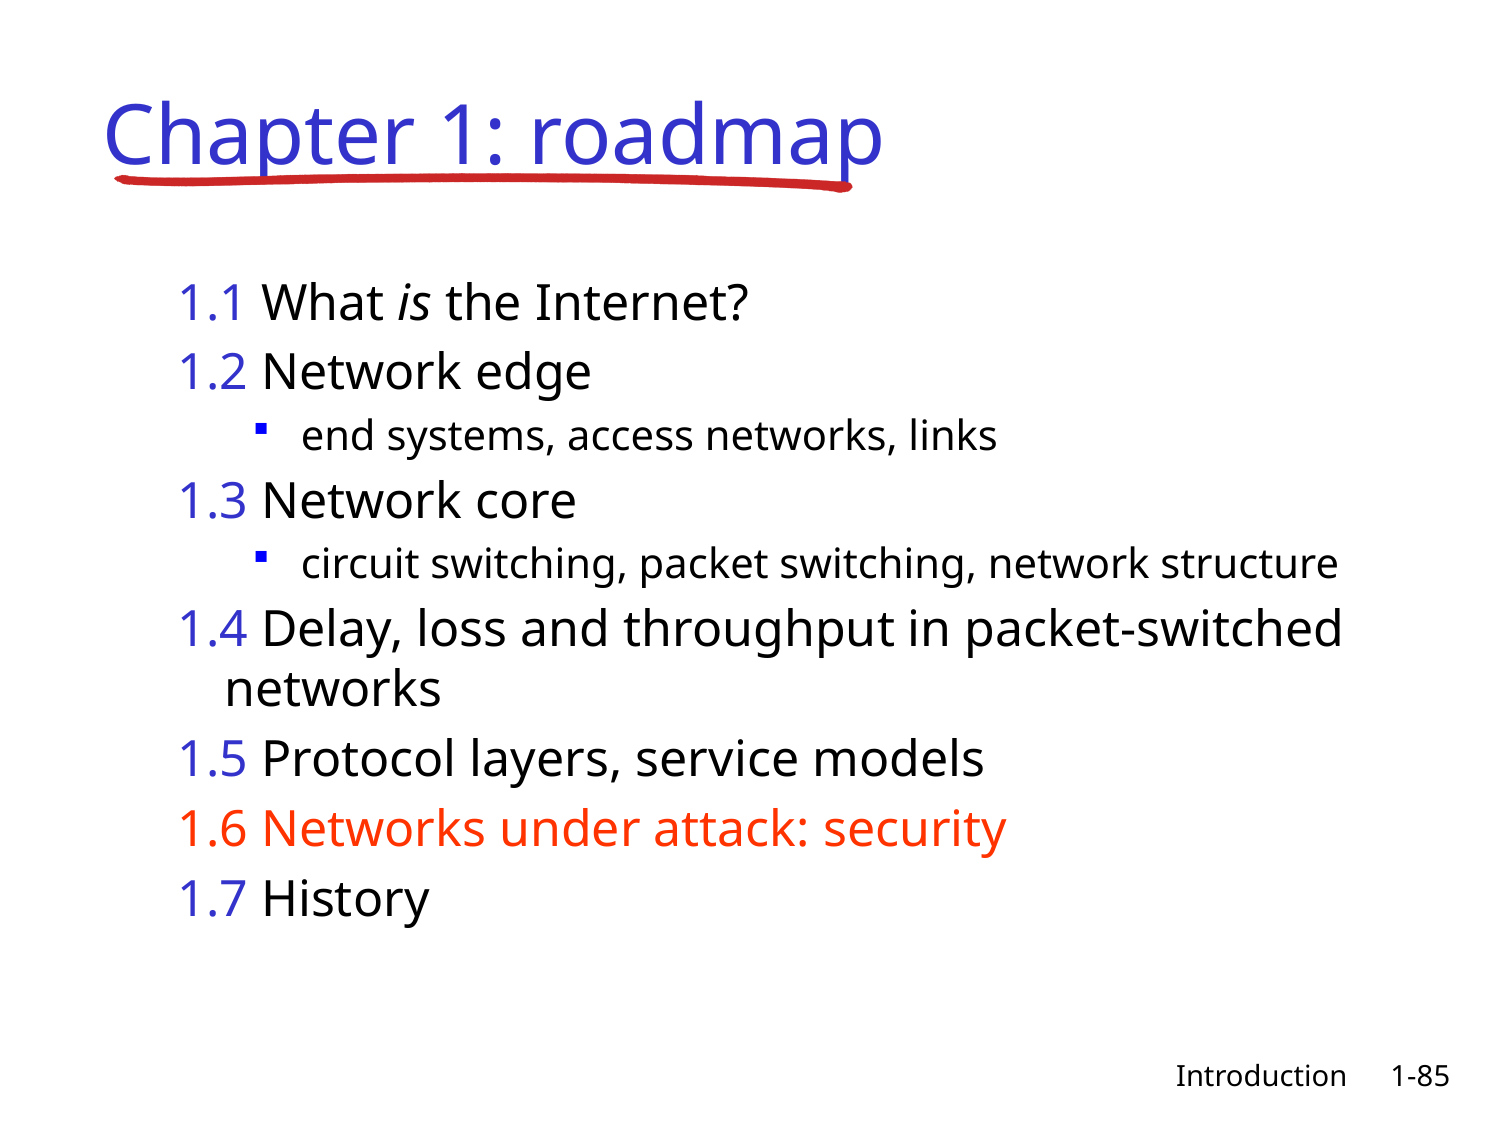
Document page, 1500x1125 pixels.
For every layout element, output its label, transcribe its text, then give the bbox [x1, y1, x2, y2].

list 1.1 What is the Internet? 1.2 Network edge end systems, access networks, links 1.3 Network core circuit switching, packet switching, network structure 1.4 Delay, loss and throughput in packet-switched networks 1.5 Protocol layers, service models 1.6 Networks under attack: security 1.7 History [87, 262, 1435, 1026]
footer Introduction [887, 1049, 1362, 1125]
picture [111, 168, 862, 198]
slide_number 1-85 [1362, 1049, 1466, 1125]
title Chapter 1: roadmap [87, 37, 1363, 226]
